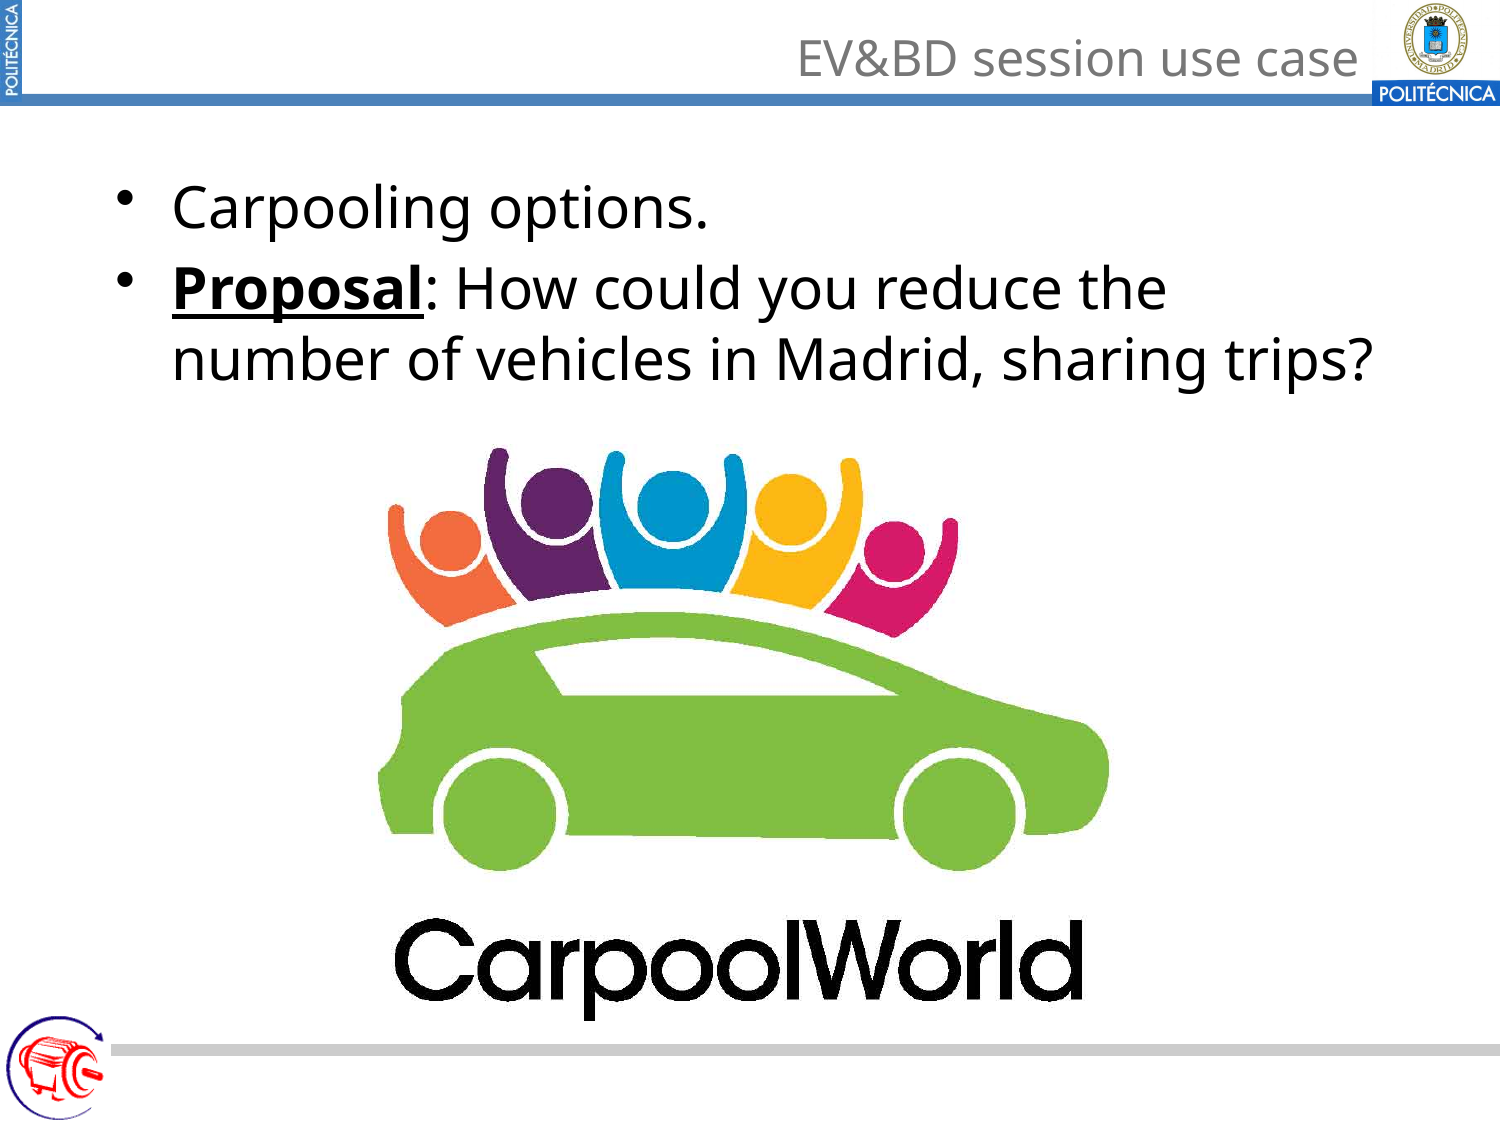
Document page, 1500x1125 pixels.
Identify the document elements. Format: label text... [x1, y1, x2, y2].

picture [371, 444, 1117, 1024]
picture [1376, 0, 1500, 106]
picture [0, 1011, 111, 1125]
picture [0, 0, 22, 102]
title EV&BD session use case [100, 0, 1376, 113]
list Carpooling options. Proposal: How could you reduce the number of vehicles in Madrid, sharing trips? [100, 162, 1400, 838]
